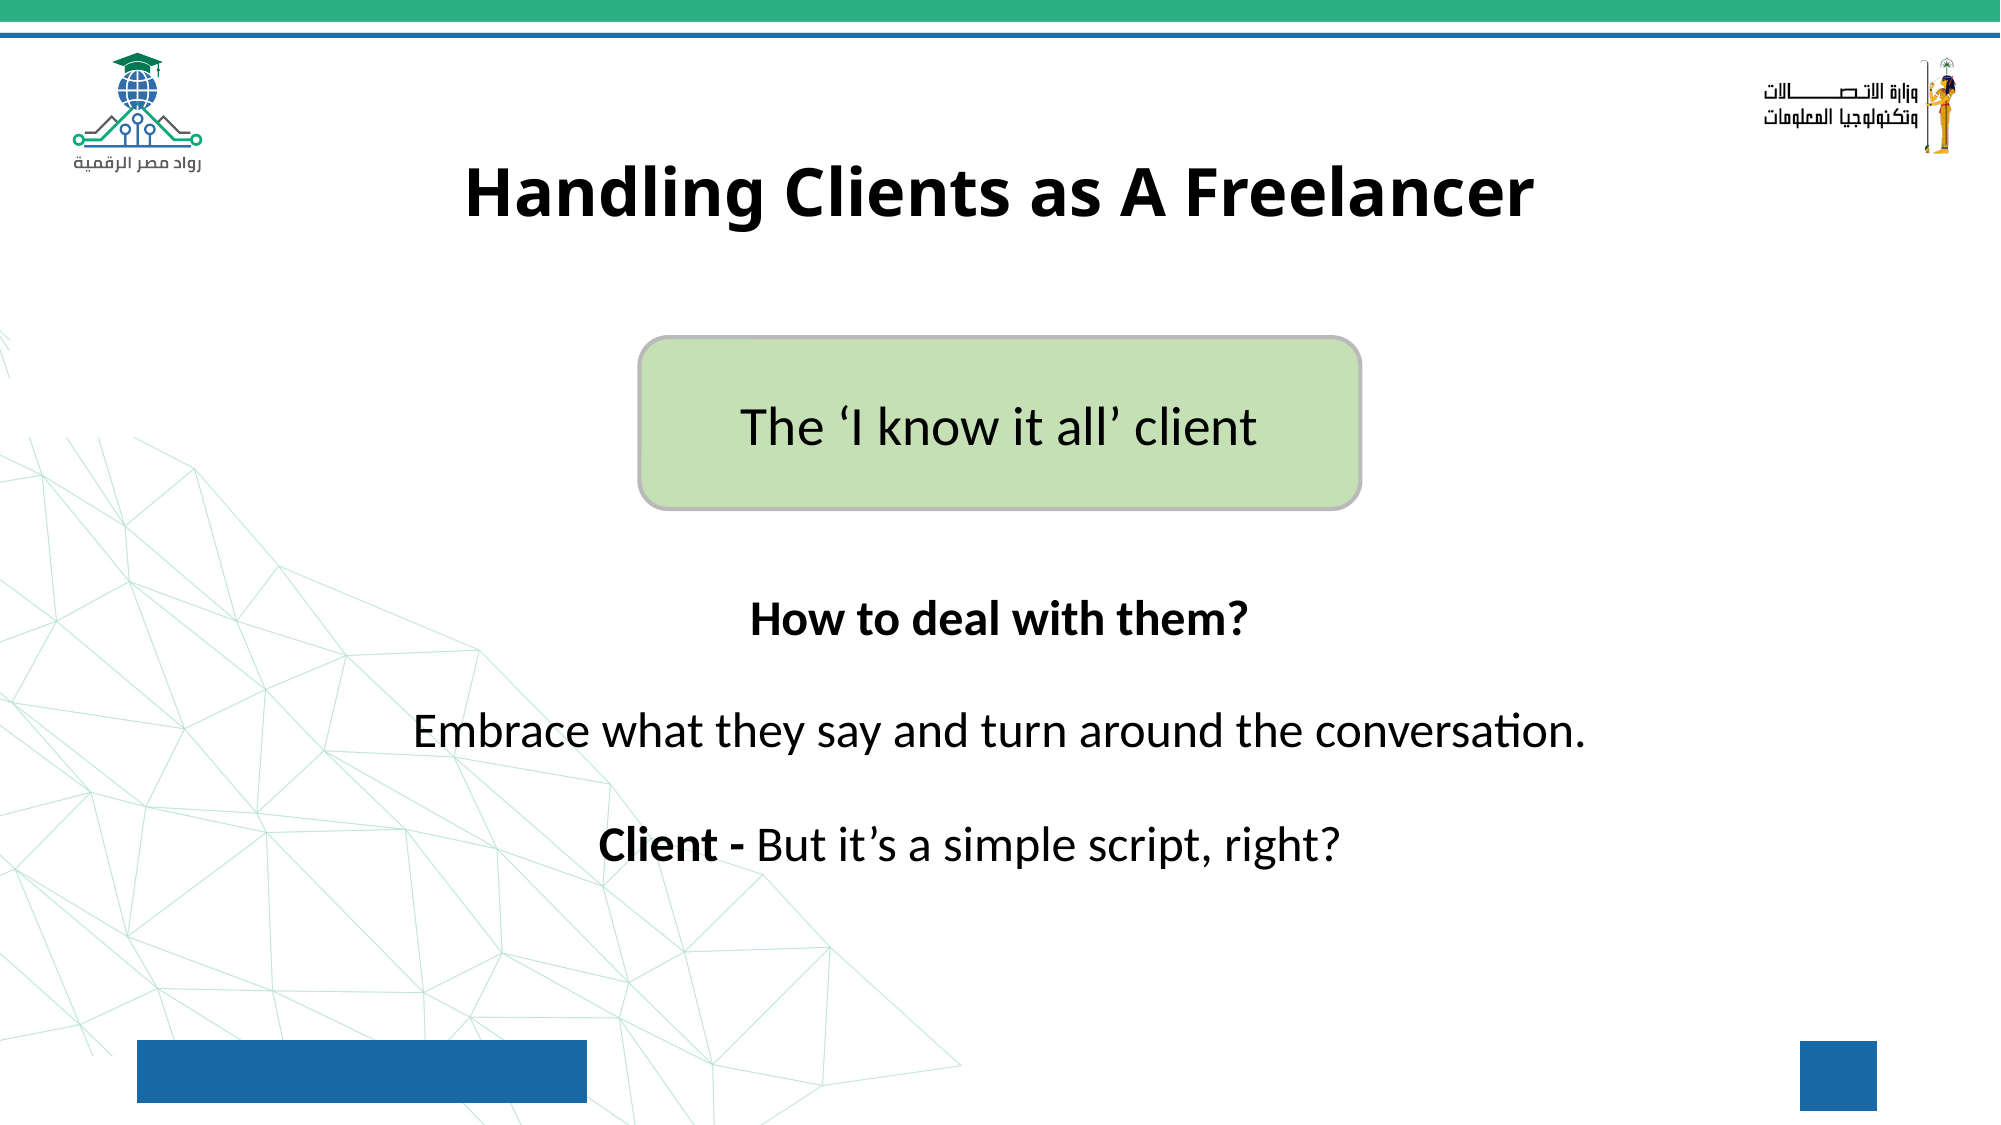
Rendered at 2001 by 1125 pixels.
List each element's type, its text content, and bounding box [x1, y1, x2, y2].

text_box How to deal with them? Embrace what they say and turn around the conversation. [268, 545, 1732, 768]
title Handling Clients as A Freelancer [157, 127, 1843, 253]
picture [0, 0, 2000, 1125]
text_box Client - But it’s a simple script, right? [578, 801, 1422, 882]
text_box The ‘I know it all’ client [639, 337, 1361, 509]
